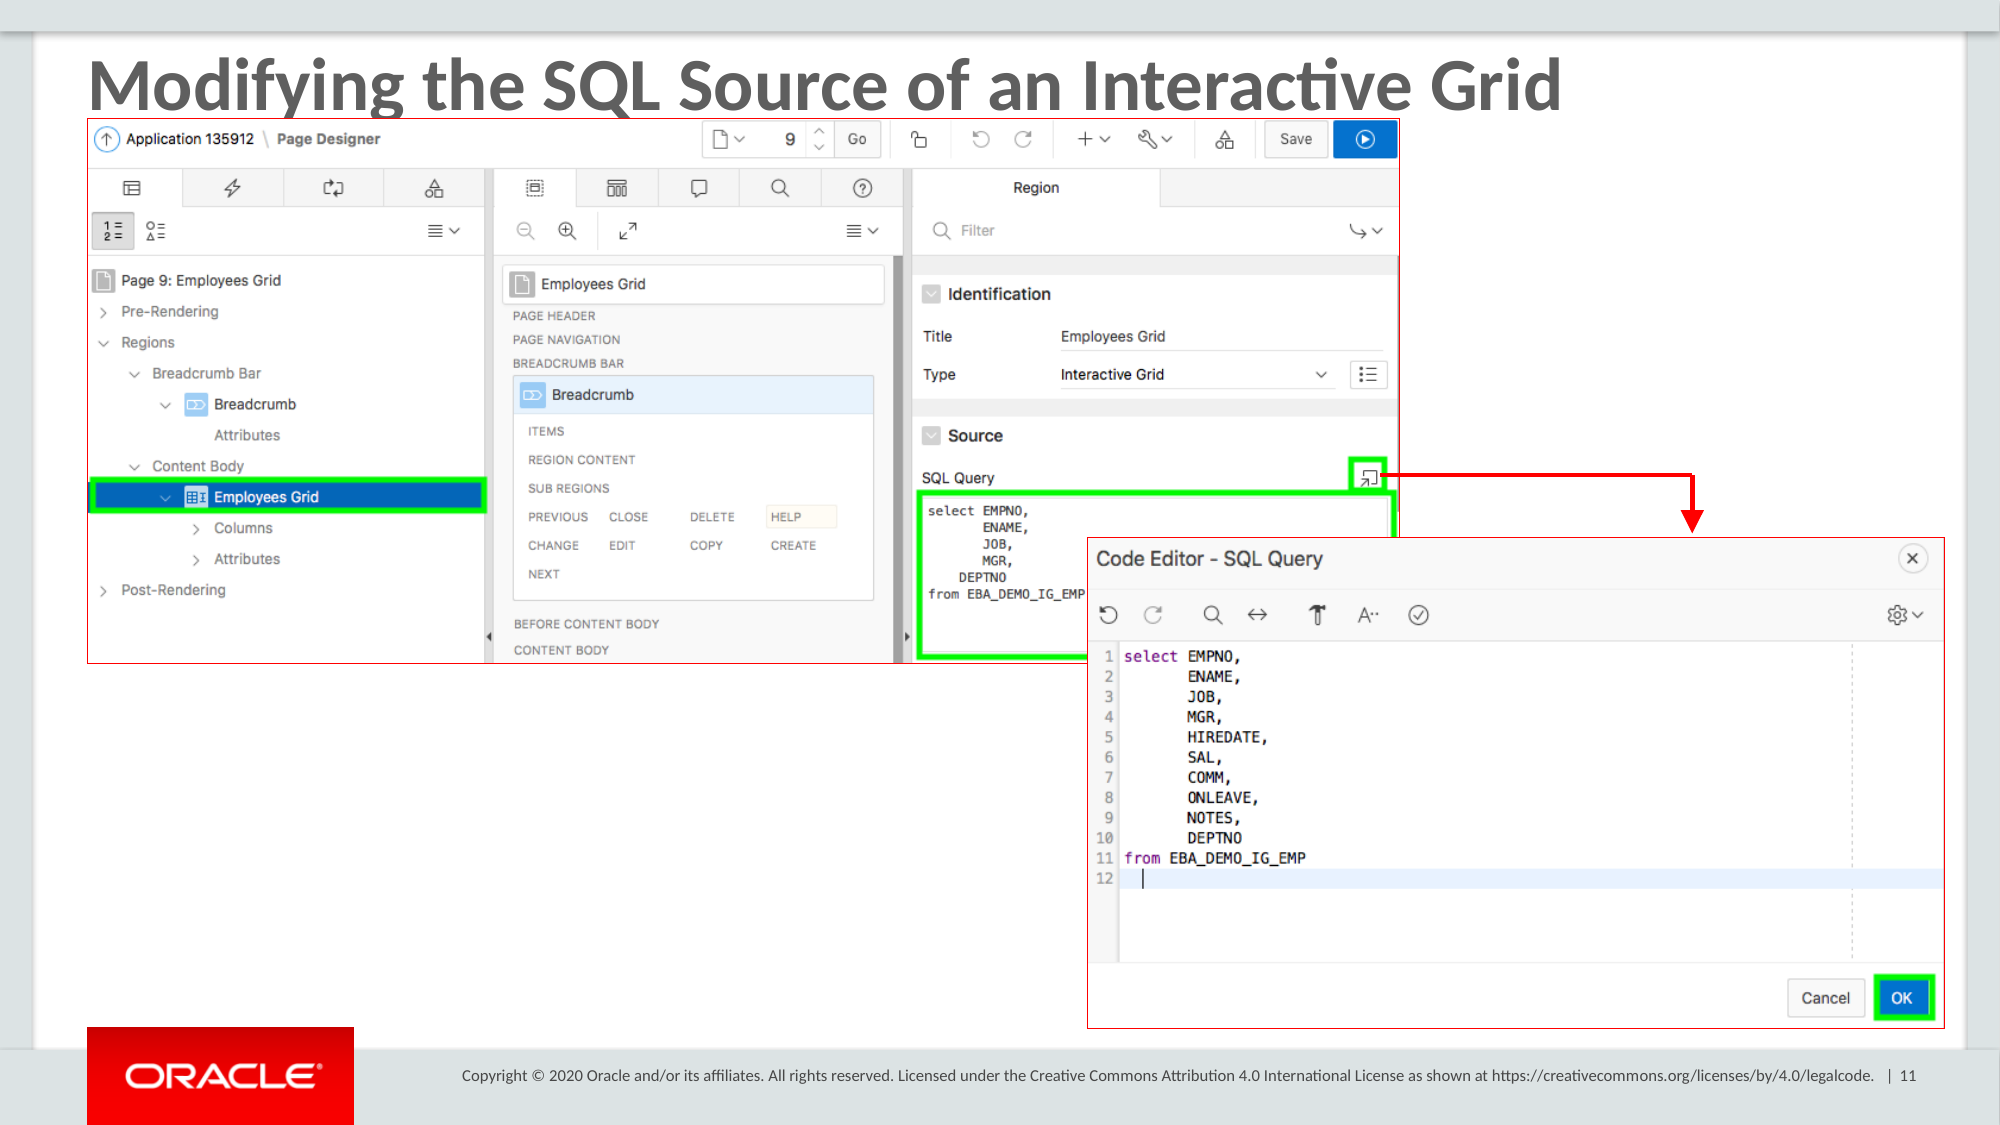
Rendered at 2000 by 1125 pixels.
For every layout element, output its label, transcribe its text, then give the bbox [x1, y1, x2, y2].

picture [87, 1027, 354, 1125]
title Modifying the SQL Source of an Interactive Grid [87, 66, 1913, 125]
picture [87, 118, 1945, 1029]
